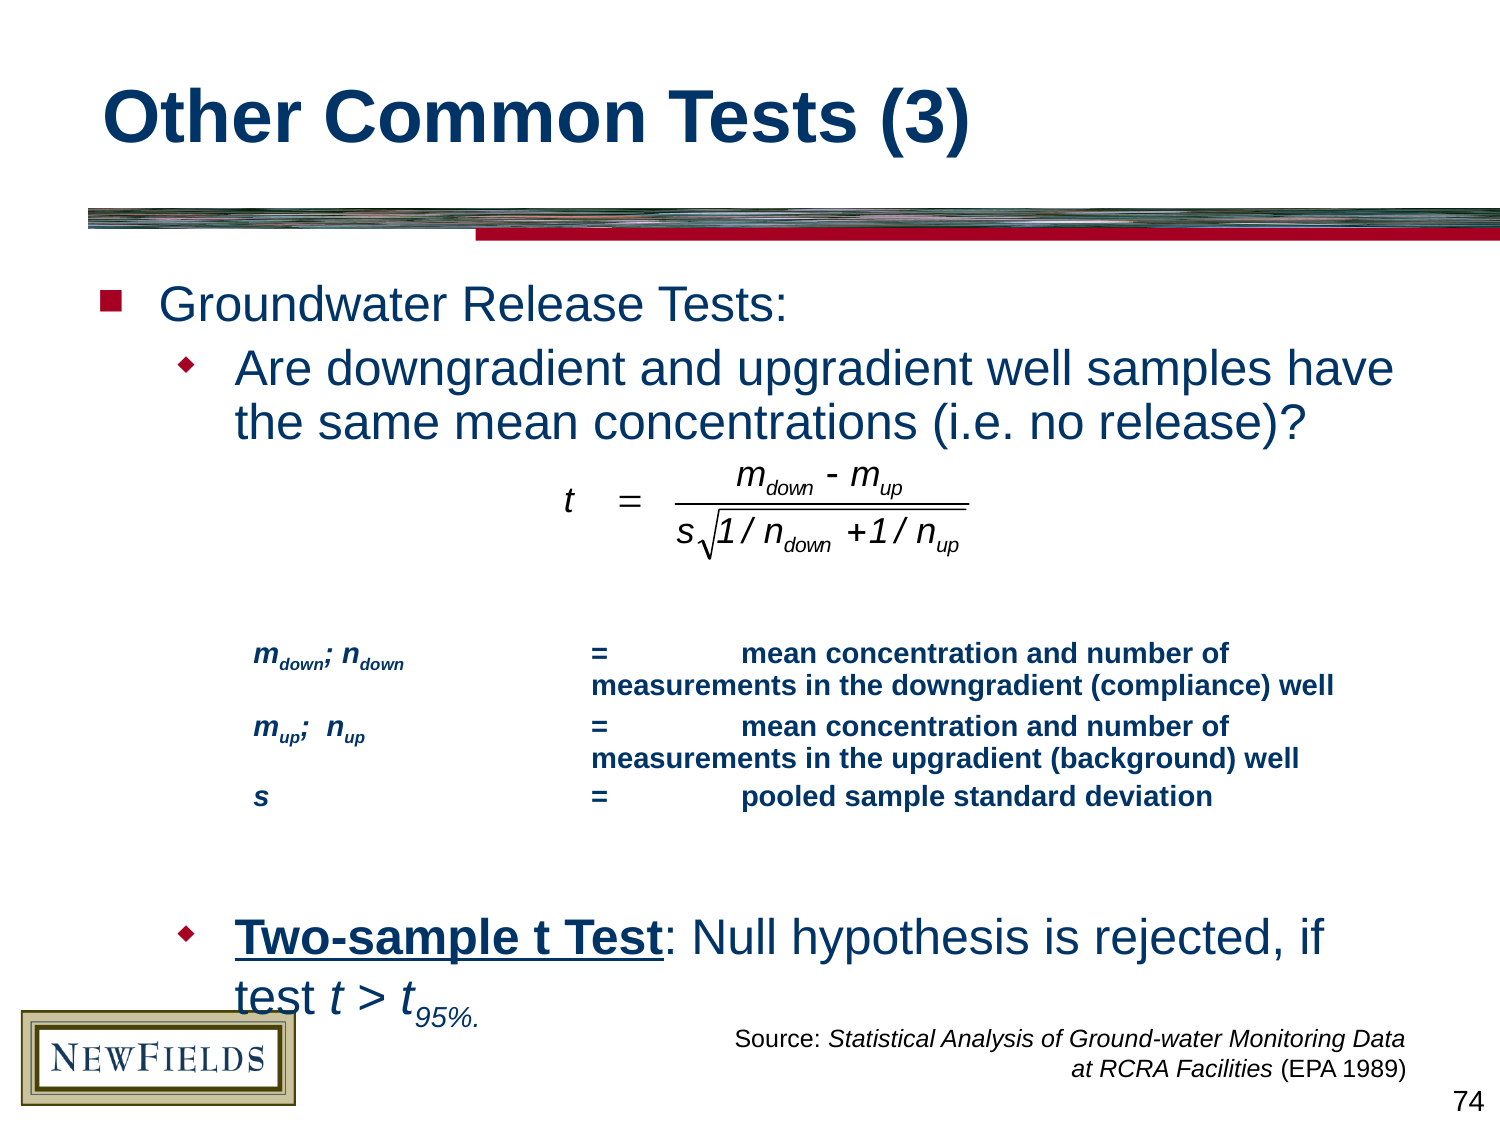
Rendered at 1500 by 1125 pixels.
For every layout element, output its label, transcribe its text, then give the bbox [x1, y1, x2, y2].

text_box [559, 449, 976, 568]
title Other Common Tests (3) [87, 24, 1426, 213]
text_box Source: Statistical Analysis of Ground-water Monitoring Data at RCRA Facilities (EPA 1989) [708, 1015, 1422, 1091]
picture [88, 208, 1500, 229]
picture [20, 1010, 296, 1106]
list Groundwater Release Tests: Are downgradient and upgradient well samples have the same mean concentrations (i.e. no release)? mdown; ndown = mean concentration and number of measurements in the downgradient (compliance) well mup; nup = mean concentration and number of measurements in the upgradient (background) well s = pooled sample standard deviation Two-sample t Test: Null hypothesis is rejected, if test t > t95%. [87, 270, 1426, 1021]
slide_number 74 [1187, 1049, 1500, 1125]
